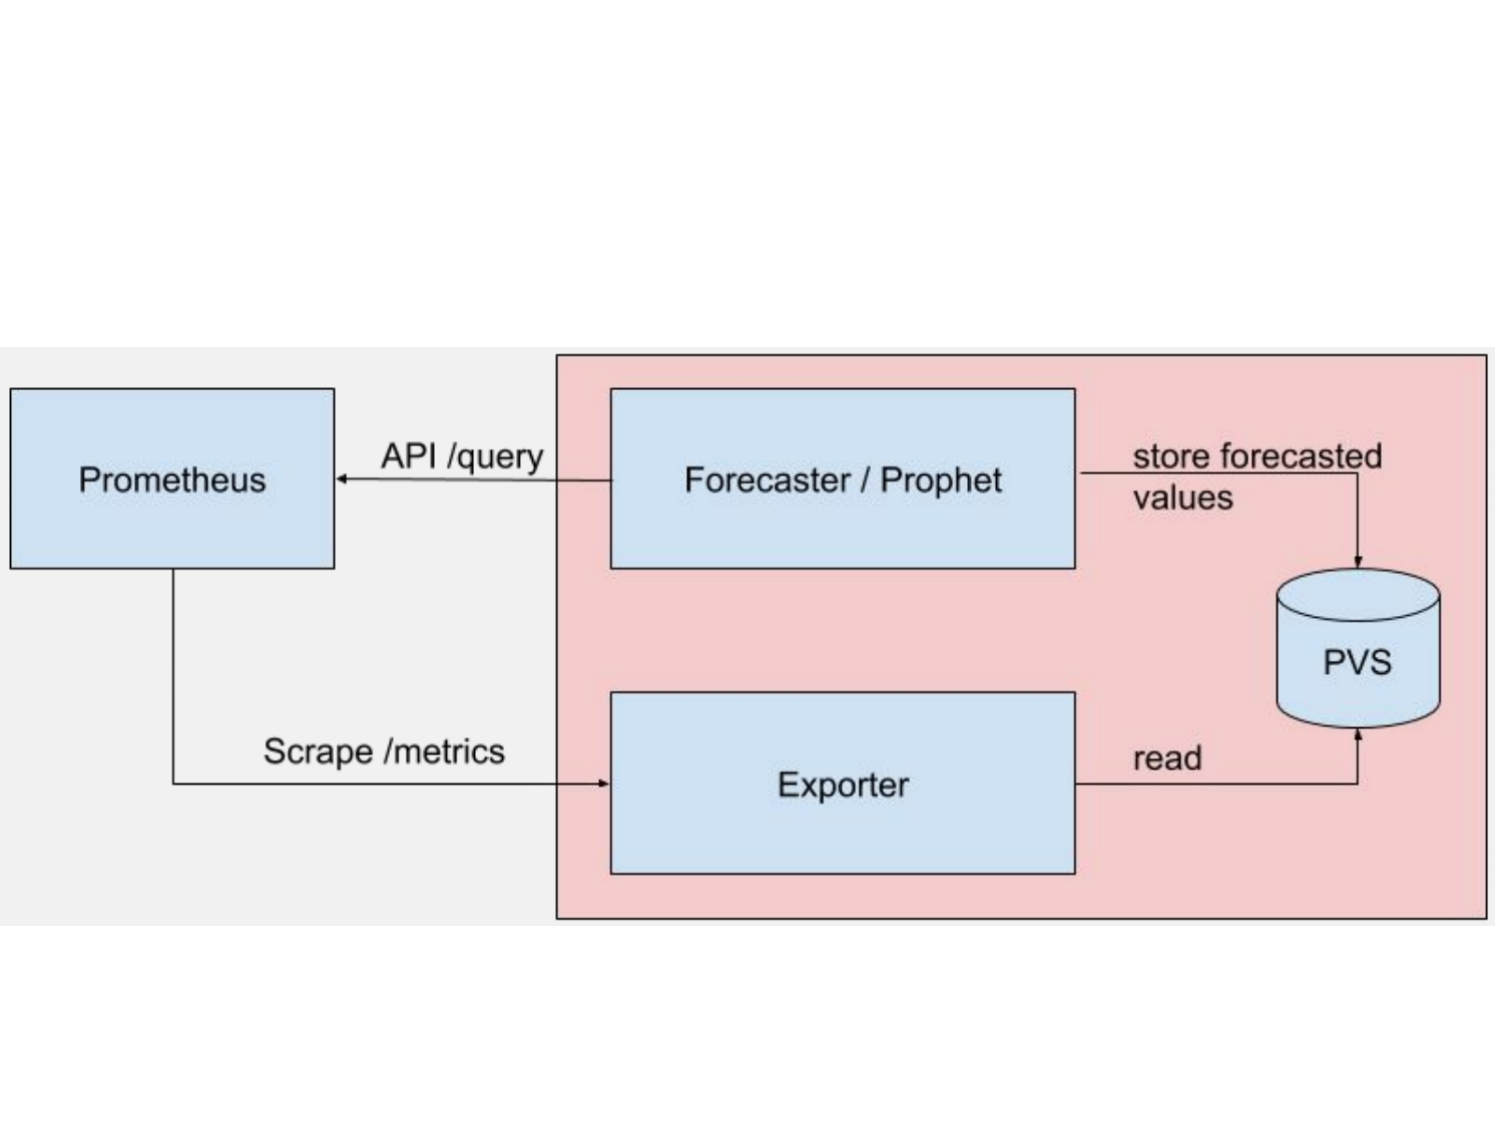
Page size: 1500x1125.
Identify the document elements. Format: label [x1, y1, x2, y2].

picture [0, 347, 1495, 926]
